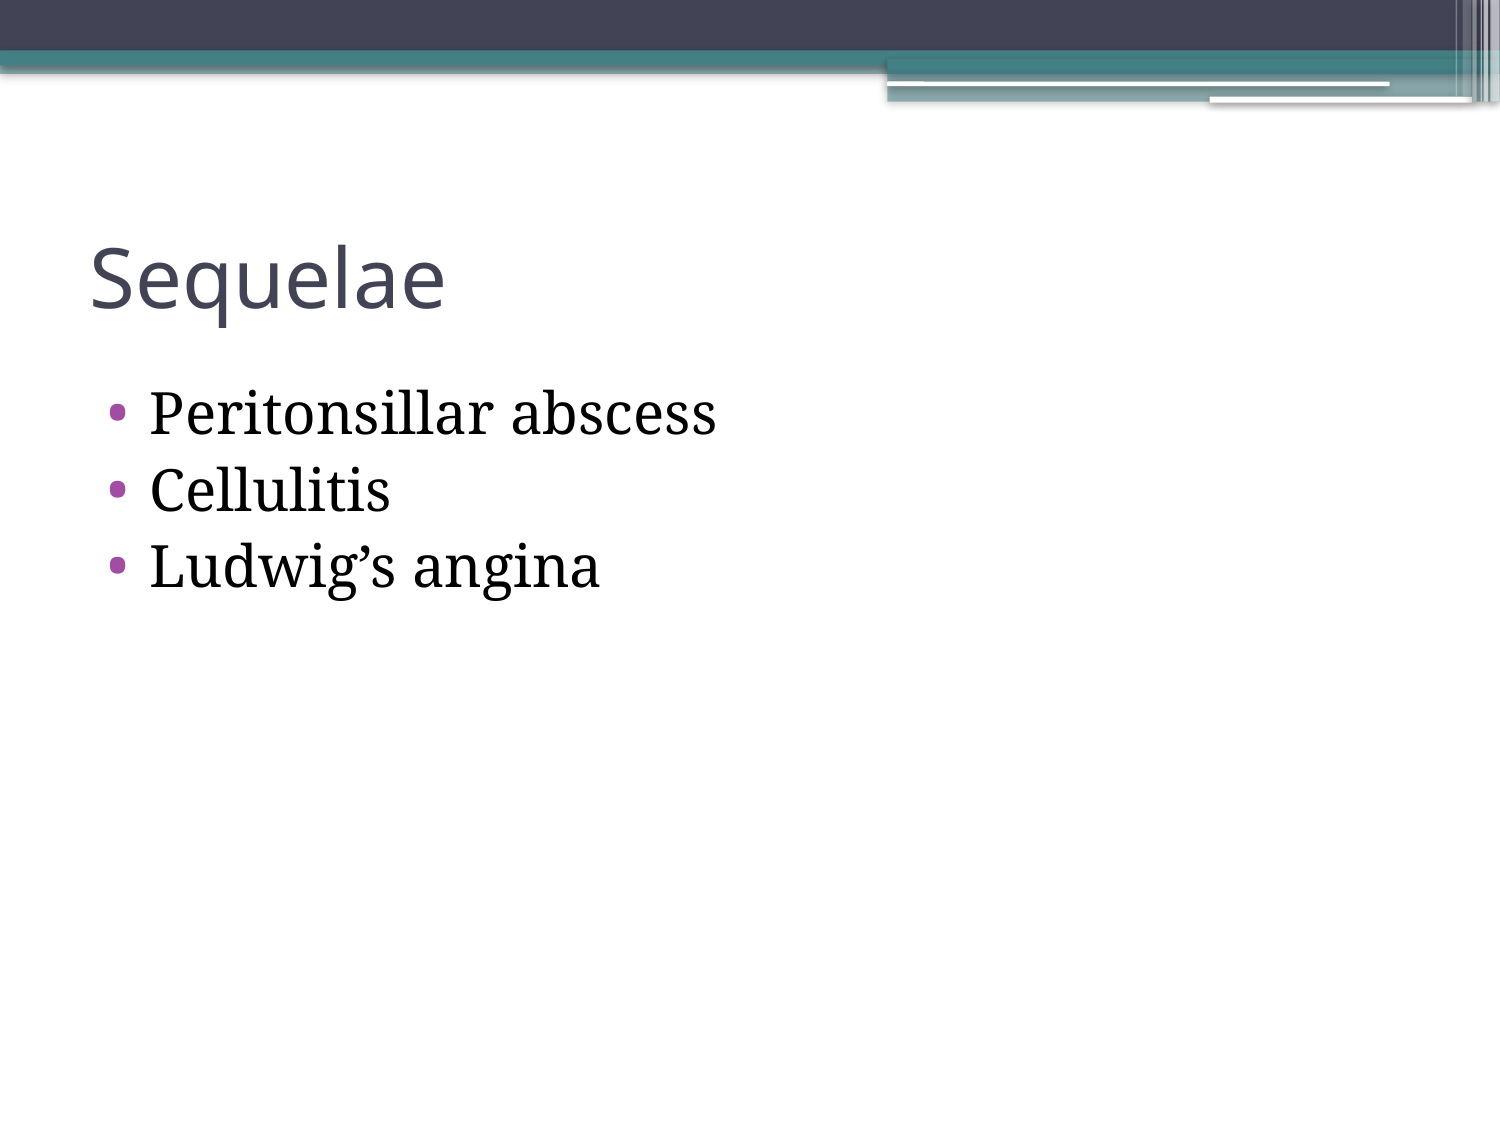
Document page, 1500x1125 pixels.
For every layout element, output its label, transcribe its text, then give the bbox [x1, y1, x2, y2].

list Peritonsillar abscess Cellulitis Ludwig’s angina [75, 368, 1425, 1079]
title Sequelae [75, 187, 1425, 363]
